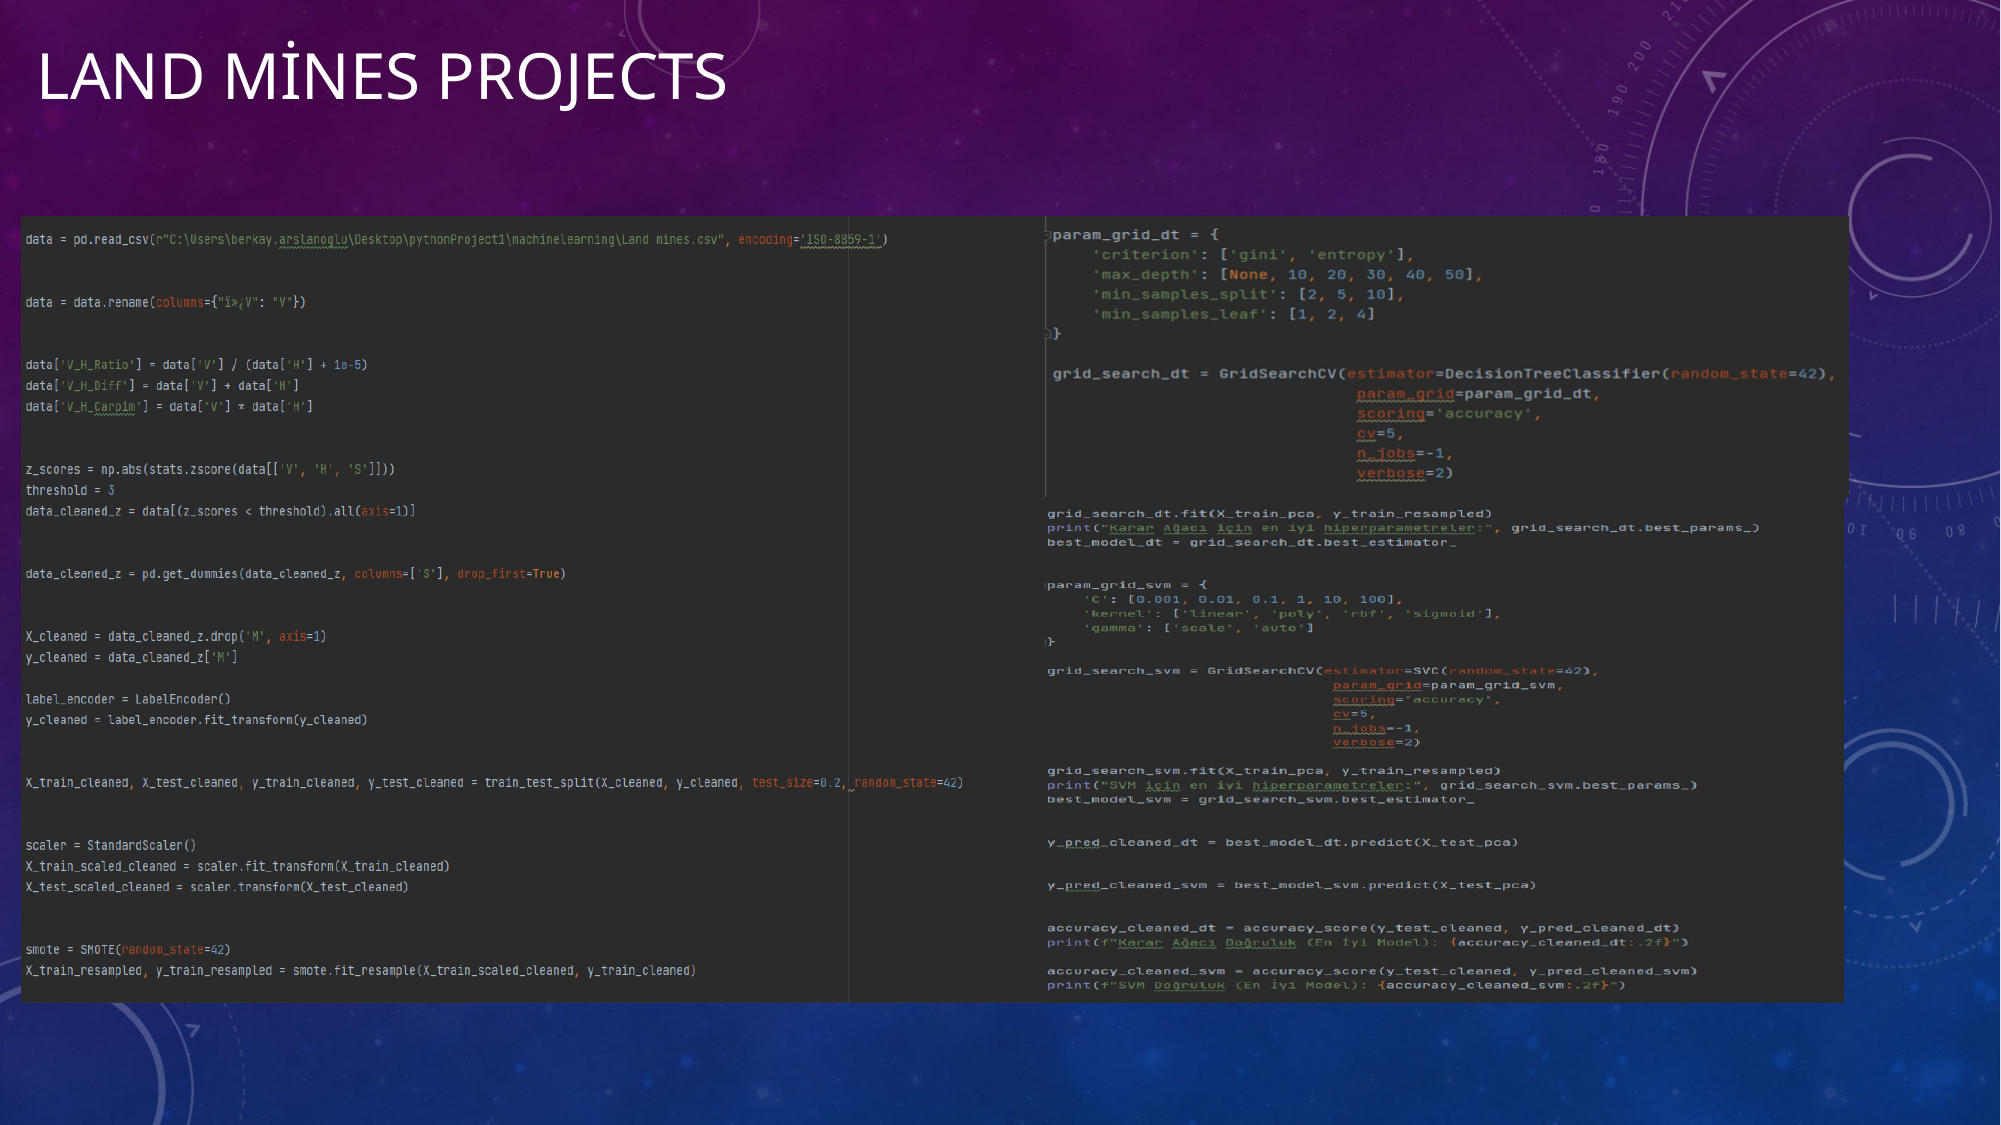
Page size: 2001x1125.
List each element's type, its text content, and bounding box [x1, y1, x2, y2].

picture [0, 0, 2001, 1125]
title Land MİNES PROJECTS [21, 0, 832, 148]
